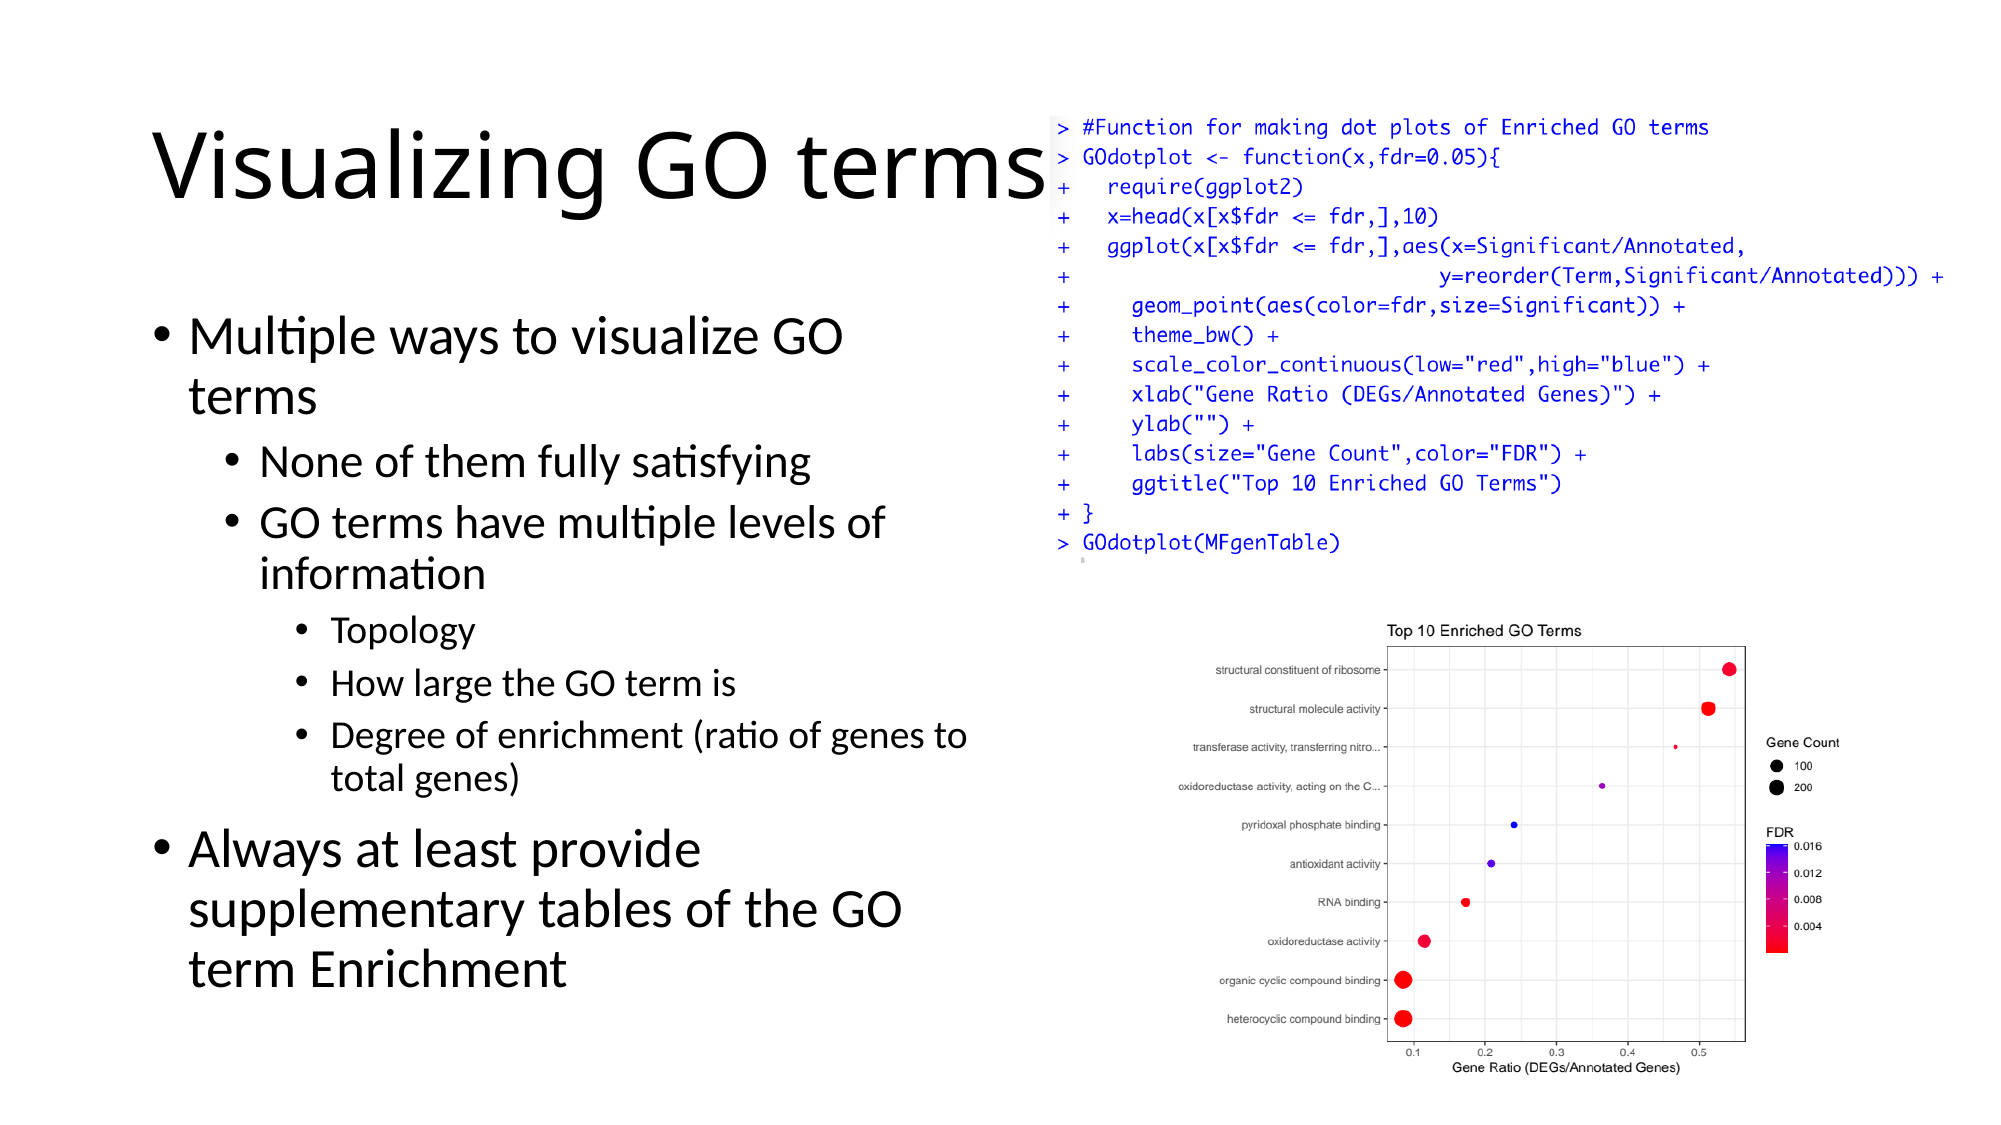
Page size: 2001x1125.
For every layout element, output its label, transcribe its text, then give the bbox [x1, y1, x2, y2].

picture [1050, 116, 1975, 563]
picture [1155, 618, 1850, 1080]
title Visualizing GO terms [137, 59, 1863, 278]
list Multiple ways to visualize GO terms None of them fully satisfying GO terms have multiple levels of information Topology How large the GO term is Degree of enrichment (ratio of genes to total genes) Always at least provide supplementary tables of the GO term Enrichment [137, 299, 1000, 1014]
